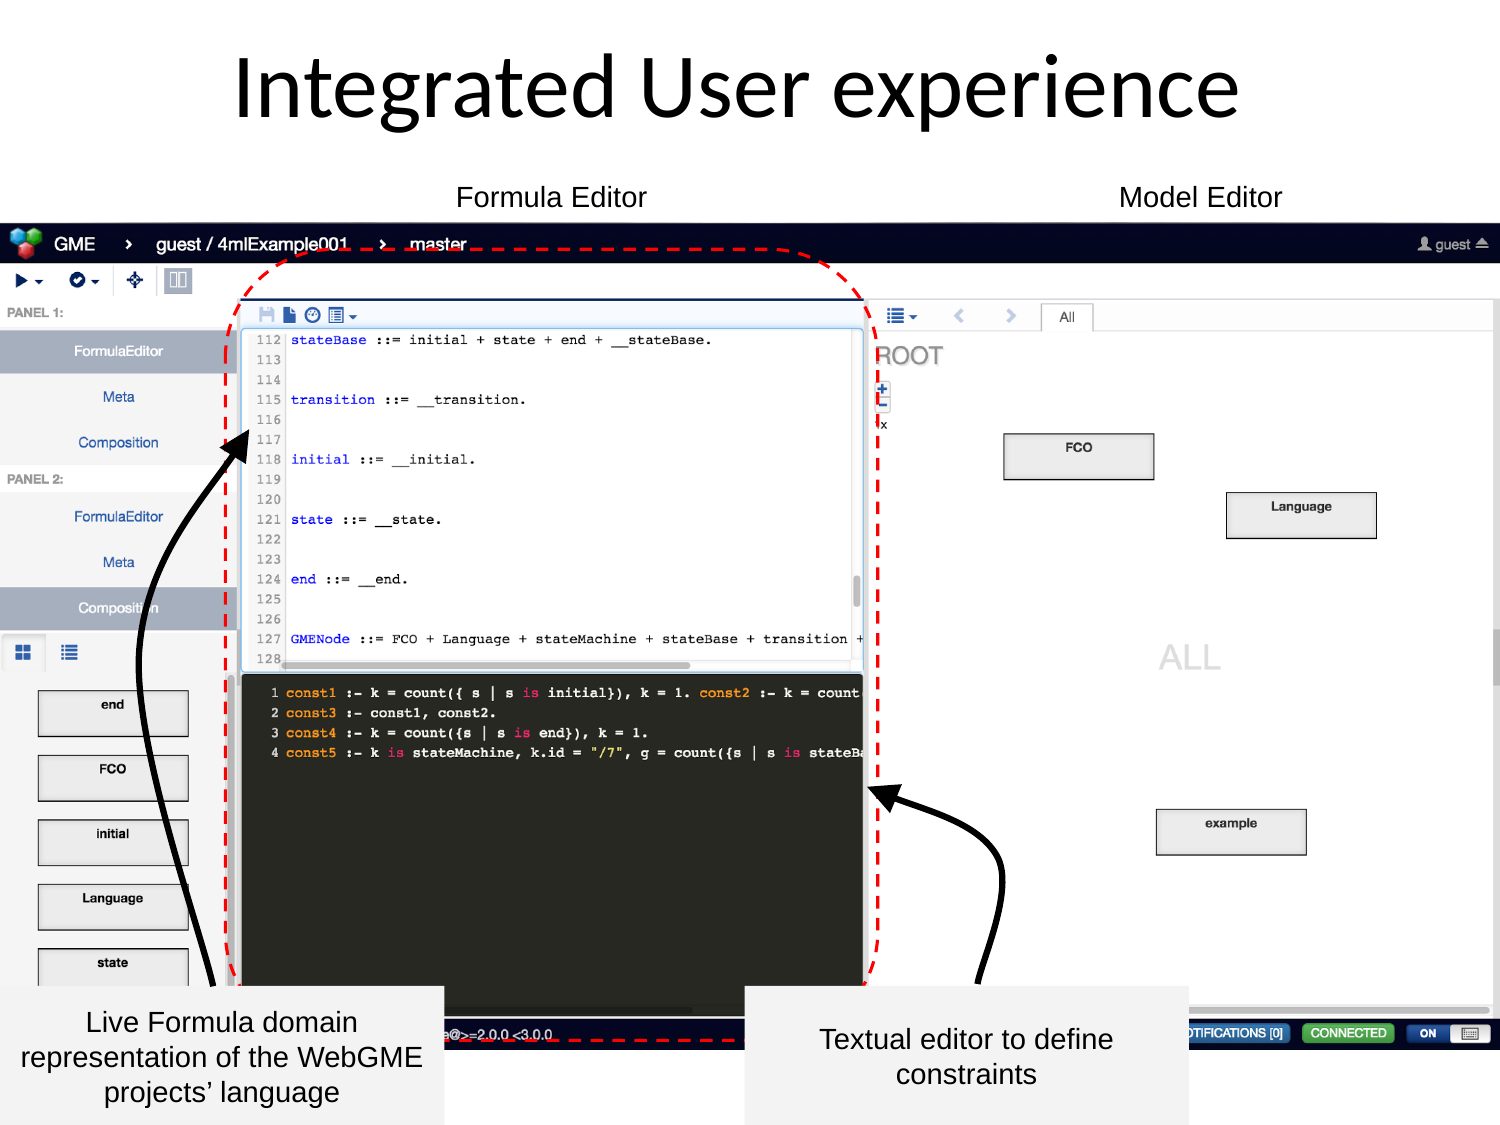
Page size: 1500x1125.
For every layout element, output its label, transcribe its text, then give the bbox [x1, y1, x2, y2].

text_box Live Formula domain representation of the WebGME projects’ language [0, 1058, 445, 1125]
picture [0, 222, 1500, 1051]
text_box Textual editor to define constraints [744, 1058, 1189, 1125]
text_box Model Editor [978, 163, 1424, 220]
title Integrated User experience [150, 22, 1325, 141]
text_box Formula Editor [329, 163, 774, 220]
